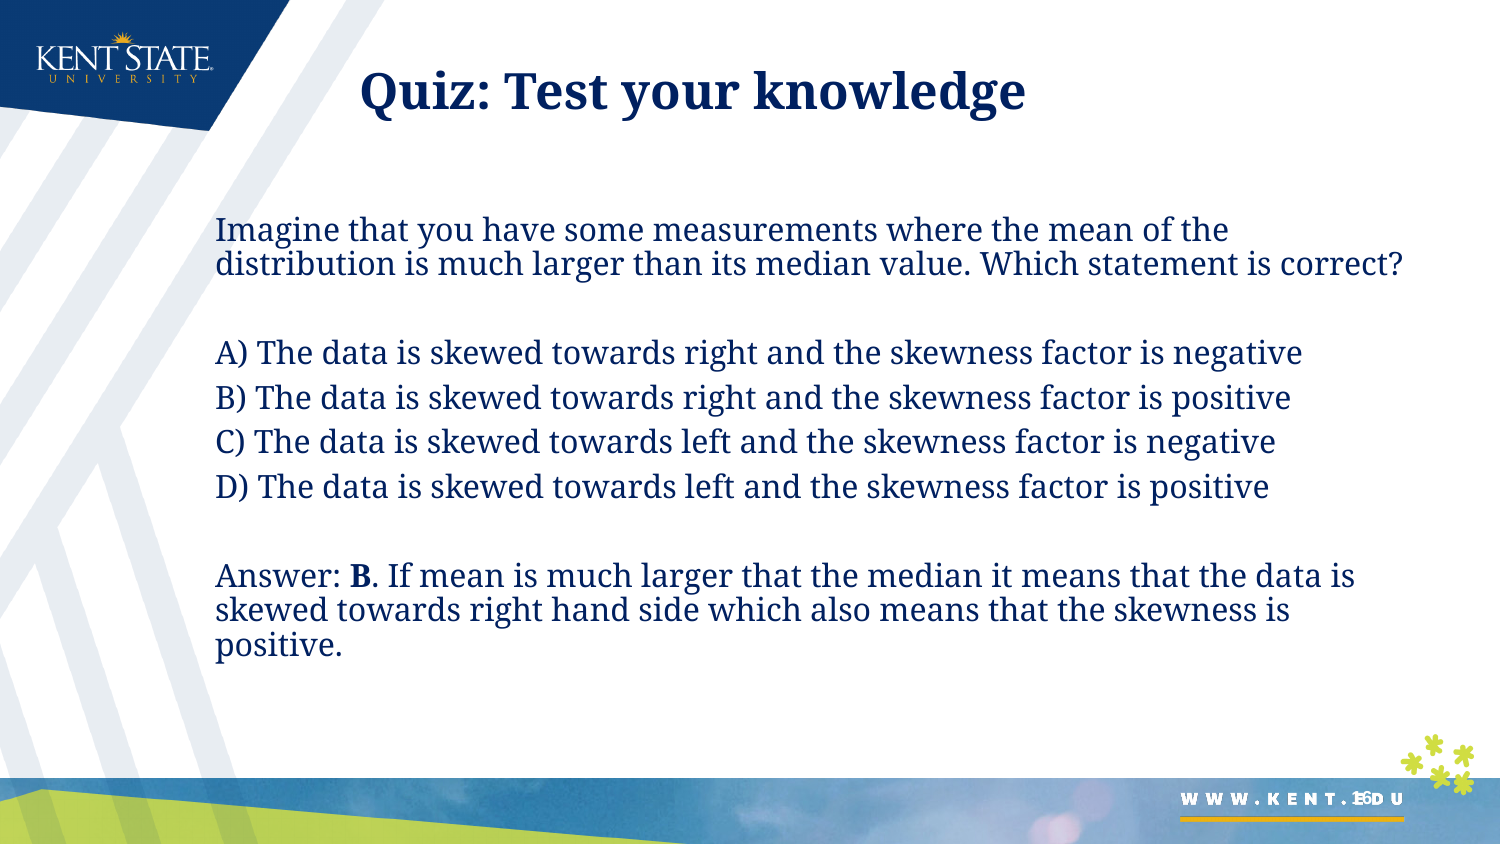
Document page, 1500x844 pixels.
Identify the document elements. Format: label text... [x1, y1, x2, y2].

picture [0, 0, 1500, 844]
title Quiz: Test your knowledge [344, 23, 1267, 163]
text_box Imagine that you have some measurements where the mean of the distribution is much larger than its median value. Which statement is correct? A) The data is skewed towards right and the skewness factor is negative B) The data is skewed towards right and the skewness factor is positive C) The data is skewed towards left and the skewness factor is negative D) The data is skewed towards left and the skewness factor is positive Answer: B. If mean is much larger that the median it means that the data is skewed towards right hand side which also means that the skewness is positive. [199, 163, 1424, 712]
slide_number 16 [1074, 768, 1388, 826]
